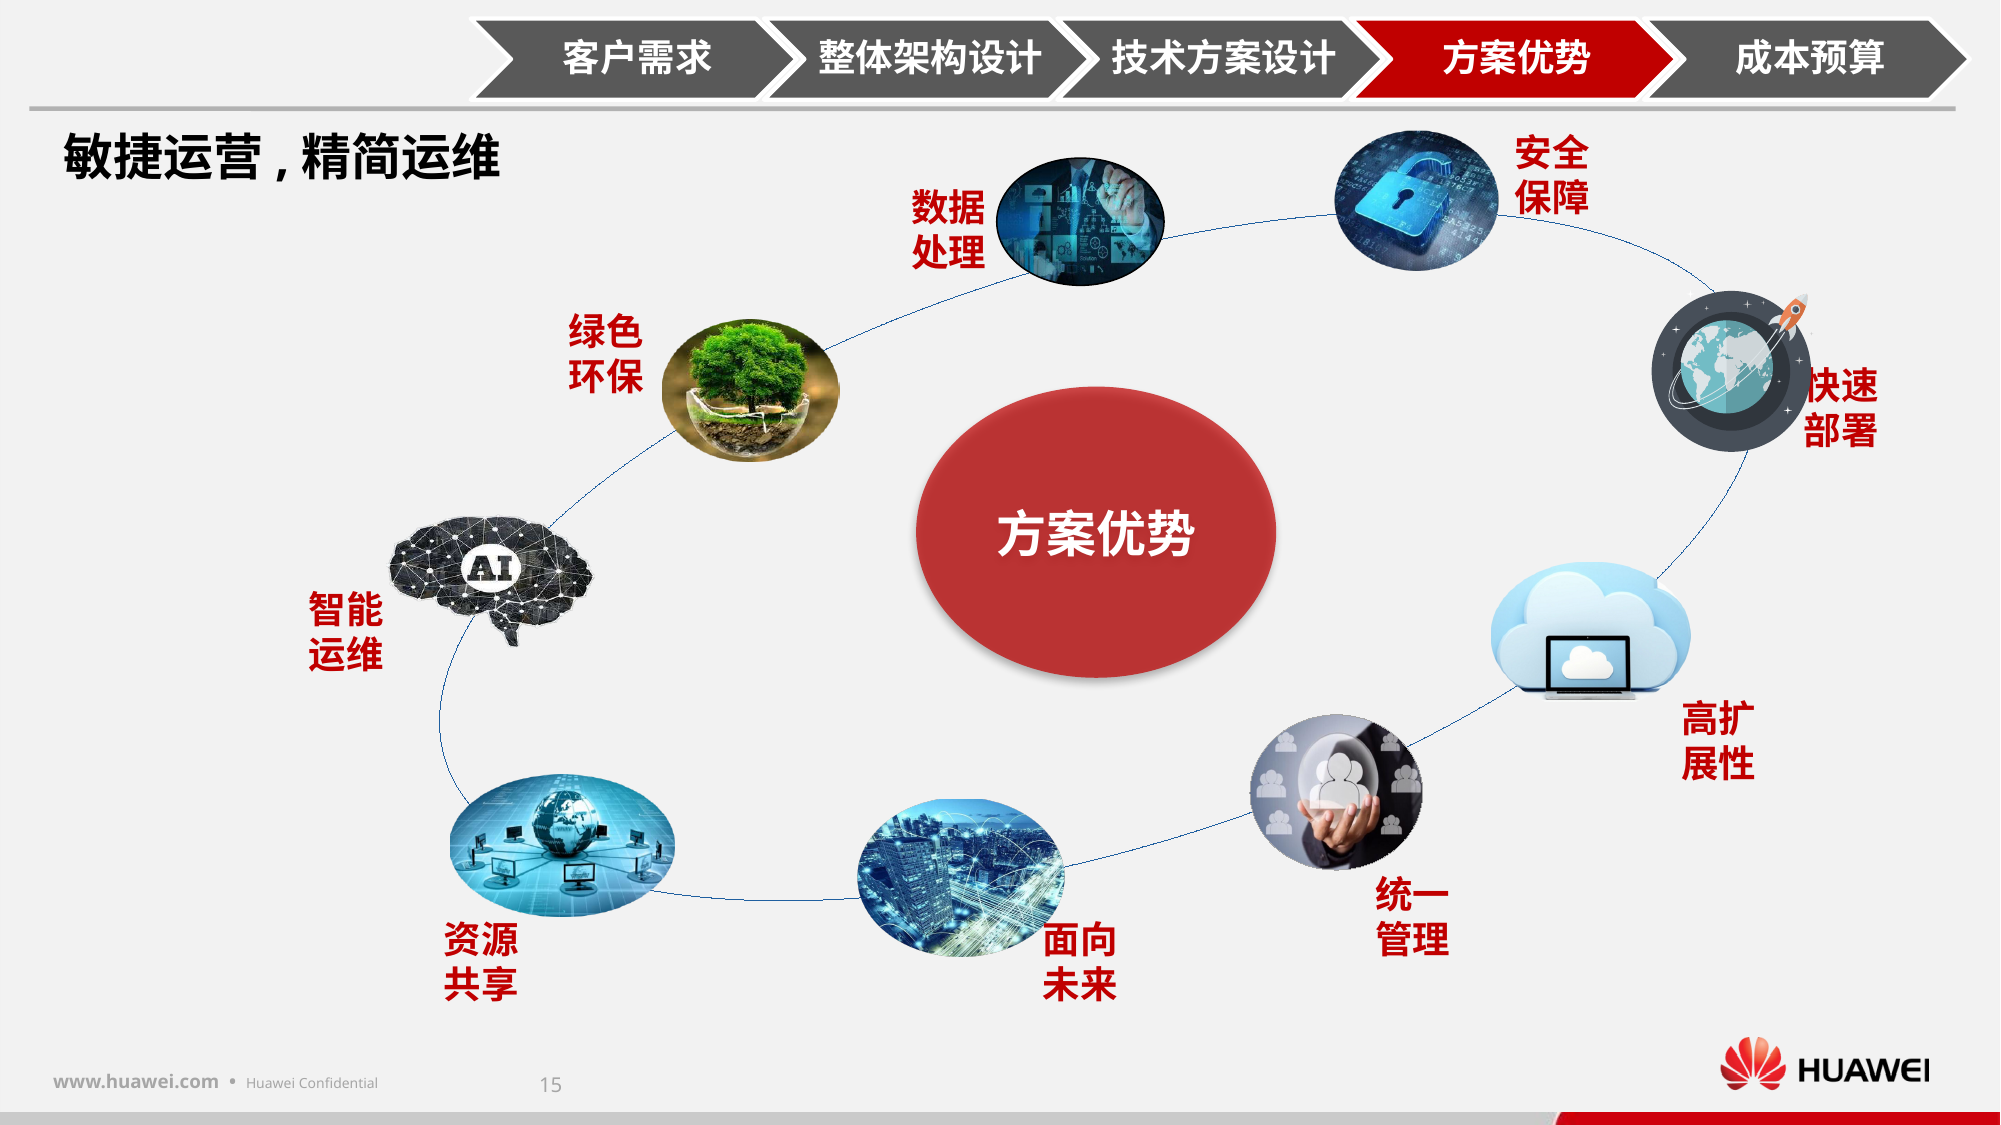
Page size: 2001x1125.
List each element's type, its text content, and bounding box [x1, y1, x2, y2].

picture [1330, 130, 1503, 176]
text_box 敏捷运营,精简运维 [48, 118, 559, 253]
picture [1720, 1037, 1929, 1093]
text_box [286, 176, 1922, 998]
text_box [1022, 158, 1139, 176]
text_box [469, 18, 1971, 100]
picture [0, 1112, 2000, 1125]
